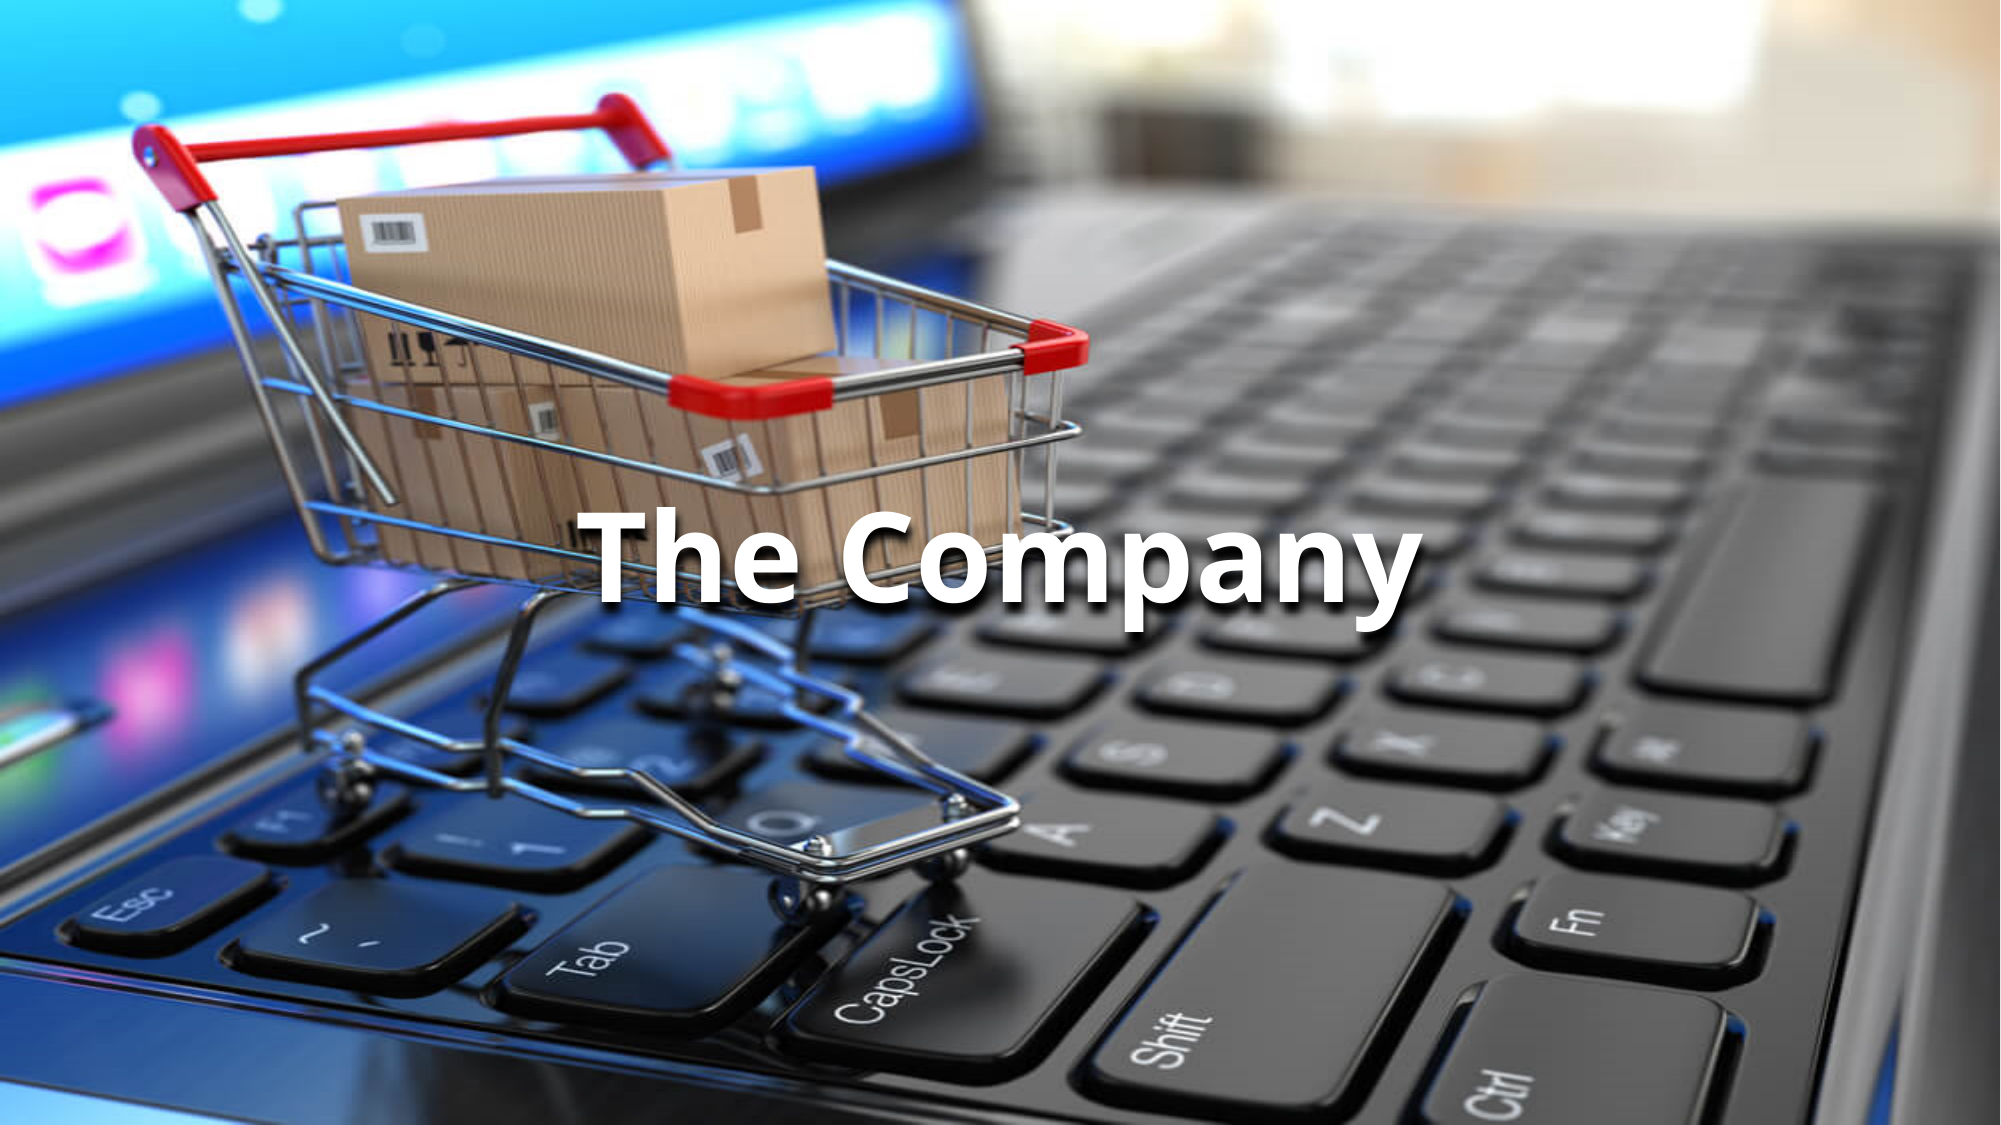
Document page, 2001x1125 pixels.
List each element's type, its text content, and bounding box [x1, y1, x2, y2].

title The Company [0, 491, 2000, 634]
picture [0, 0, 2001, 1125]
